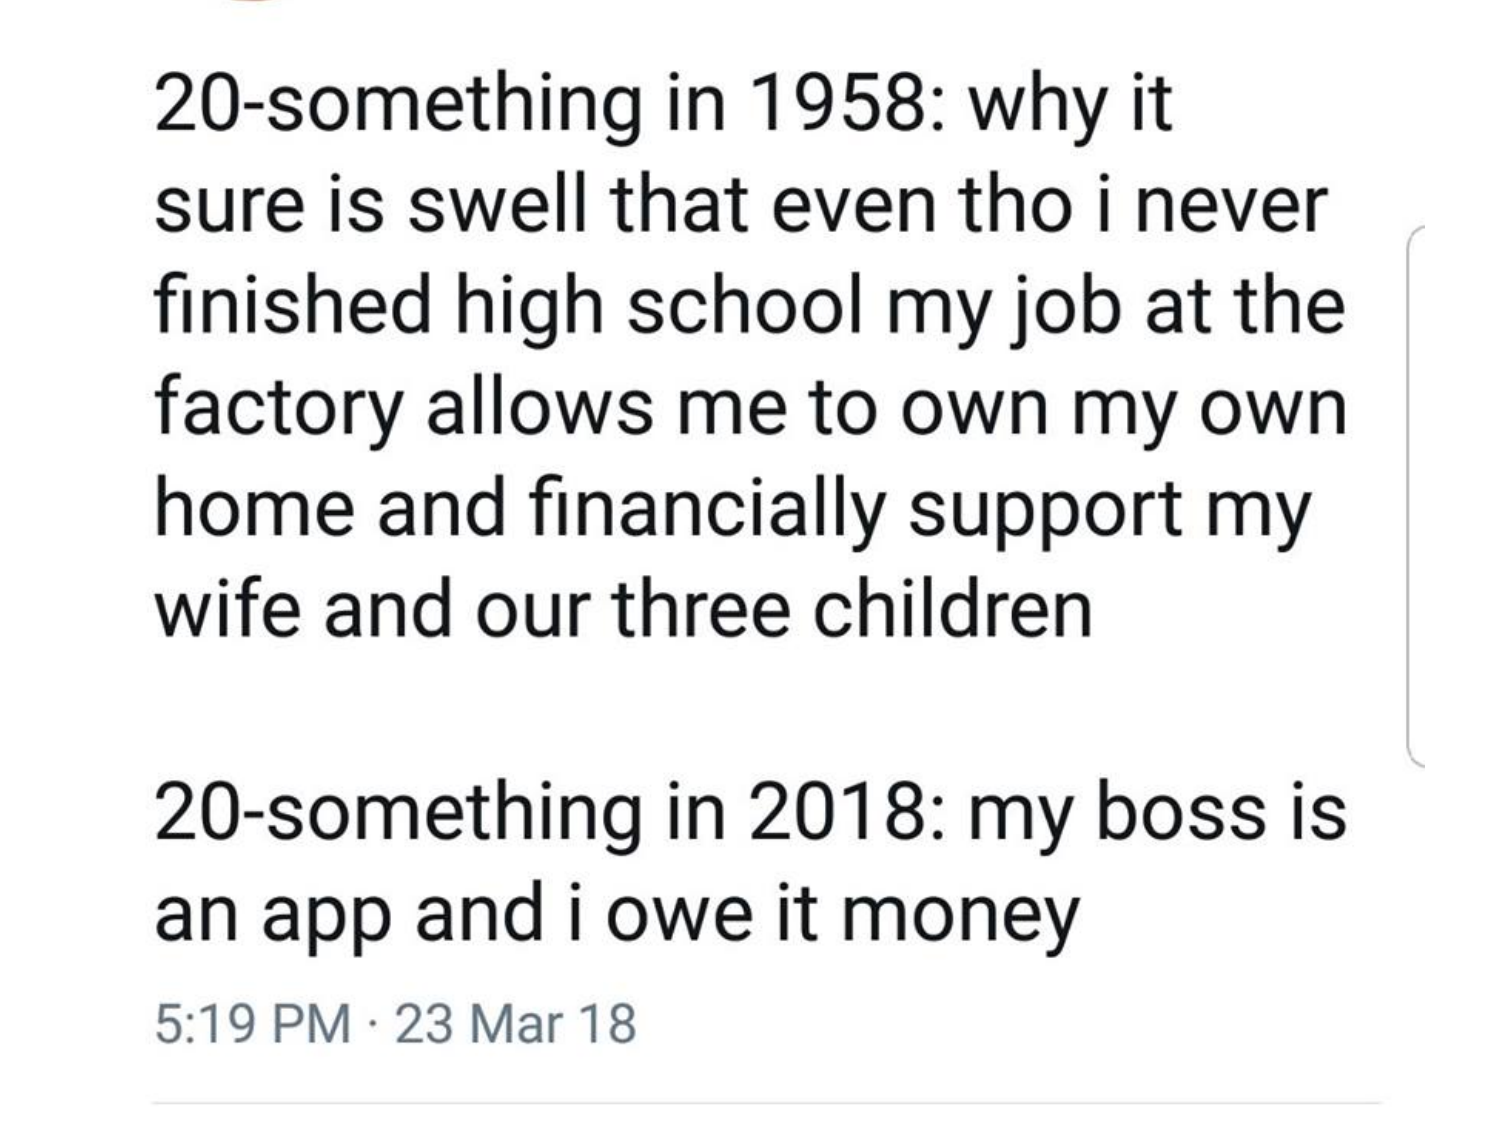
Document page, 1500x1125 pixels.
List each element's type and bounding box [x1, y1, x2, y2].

list [109, 0, 1426, 1125]
